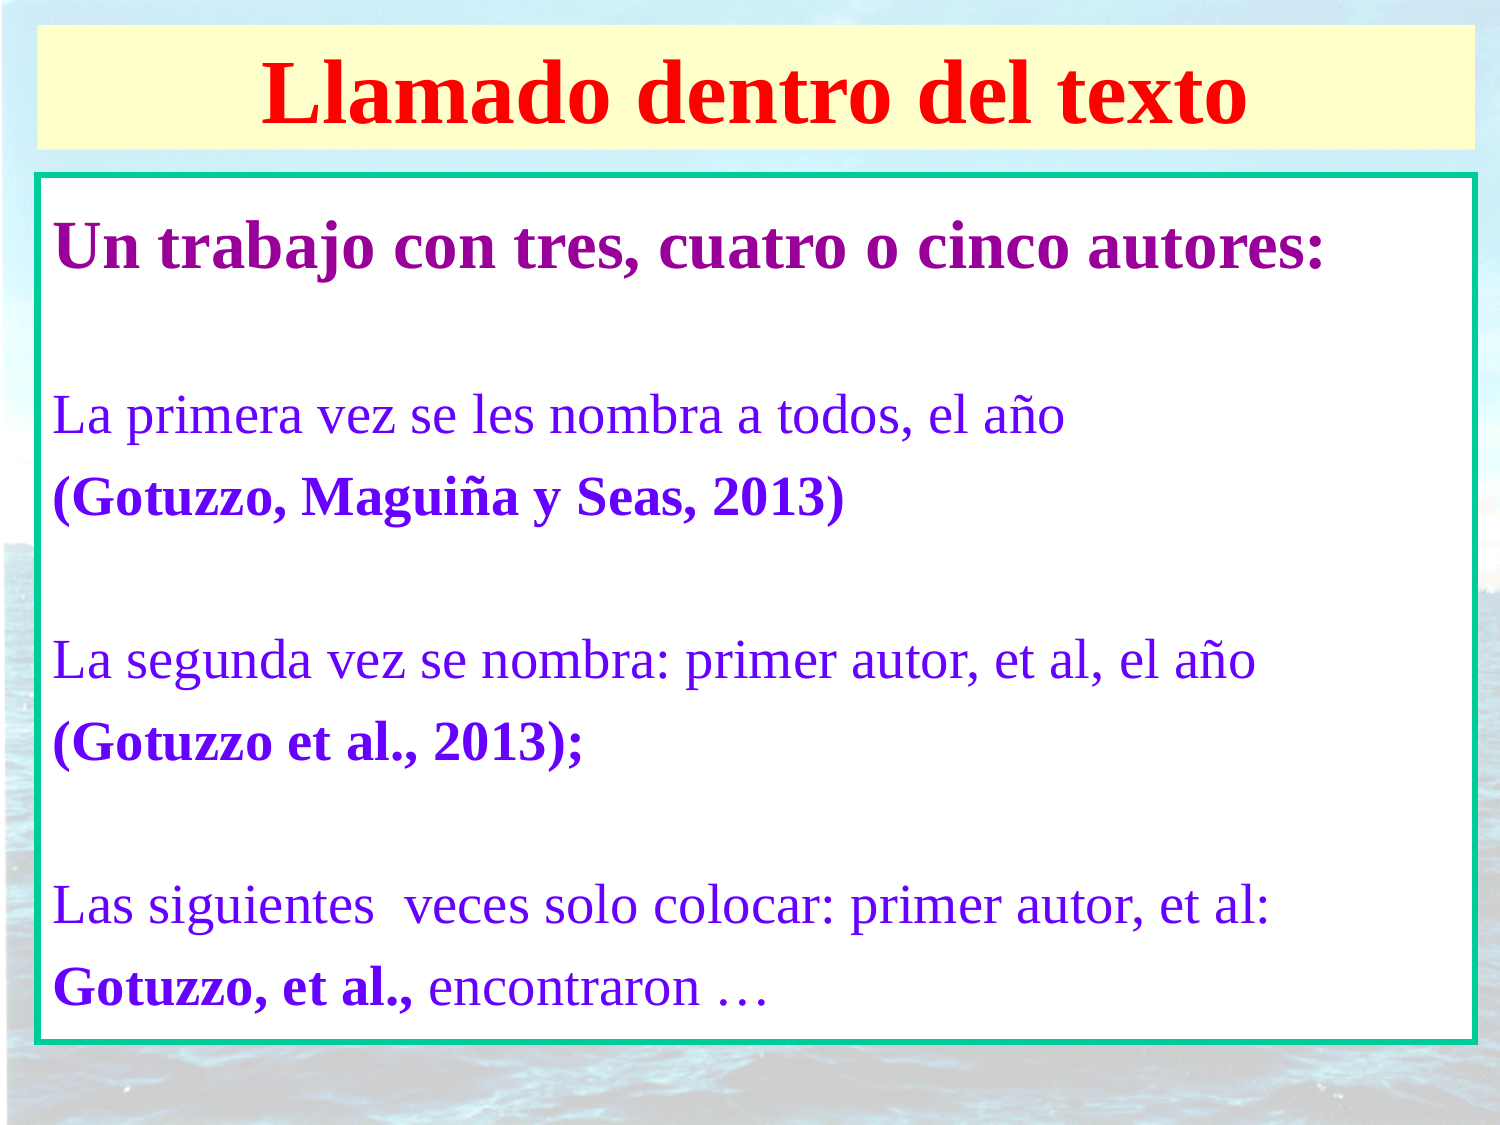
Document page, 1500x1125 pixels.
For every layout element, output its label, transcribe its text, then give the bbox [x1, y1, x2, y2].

text_box Llamado dentro del texto [37, 24, 1475, 150]
picture [0, 0, 1500, 1125]
text_box Un trabajo con tres, cuatro o cinco autores: La primera vez se les nombra a todos, el año (Gotuzzo, Maguiña y Seas, 2013) La segunda vez se nombra: primer autor, et al, el año (Gotuzzo et al., 2013); Las siguientes veces solo colocar: primer autor, et al: Gotuzzo, et al., encontraron … [37, 174, 1475, 1042]
